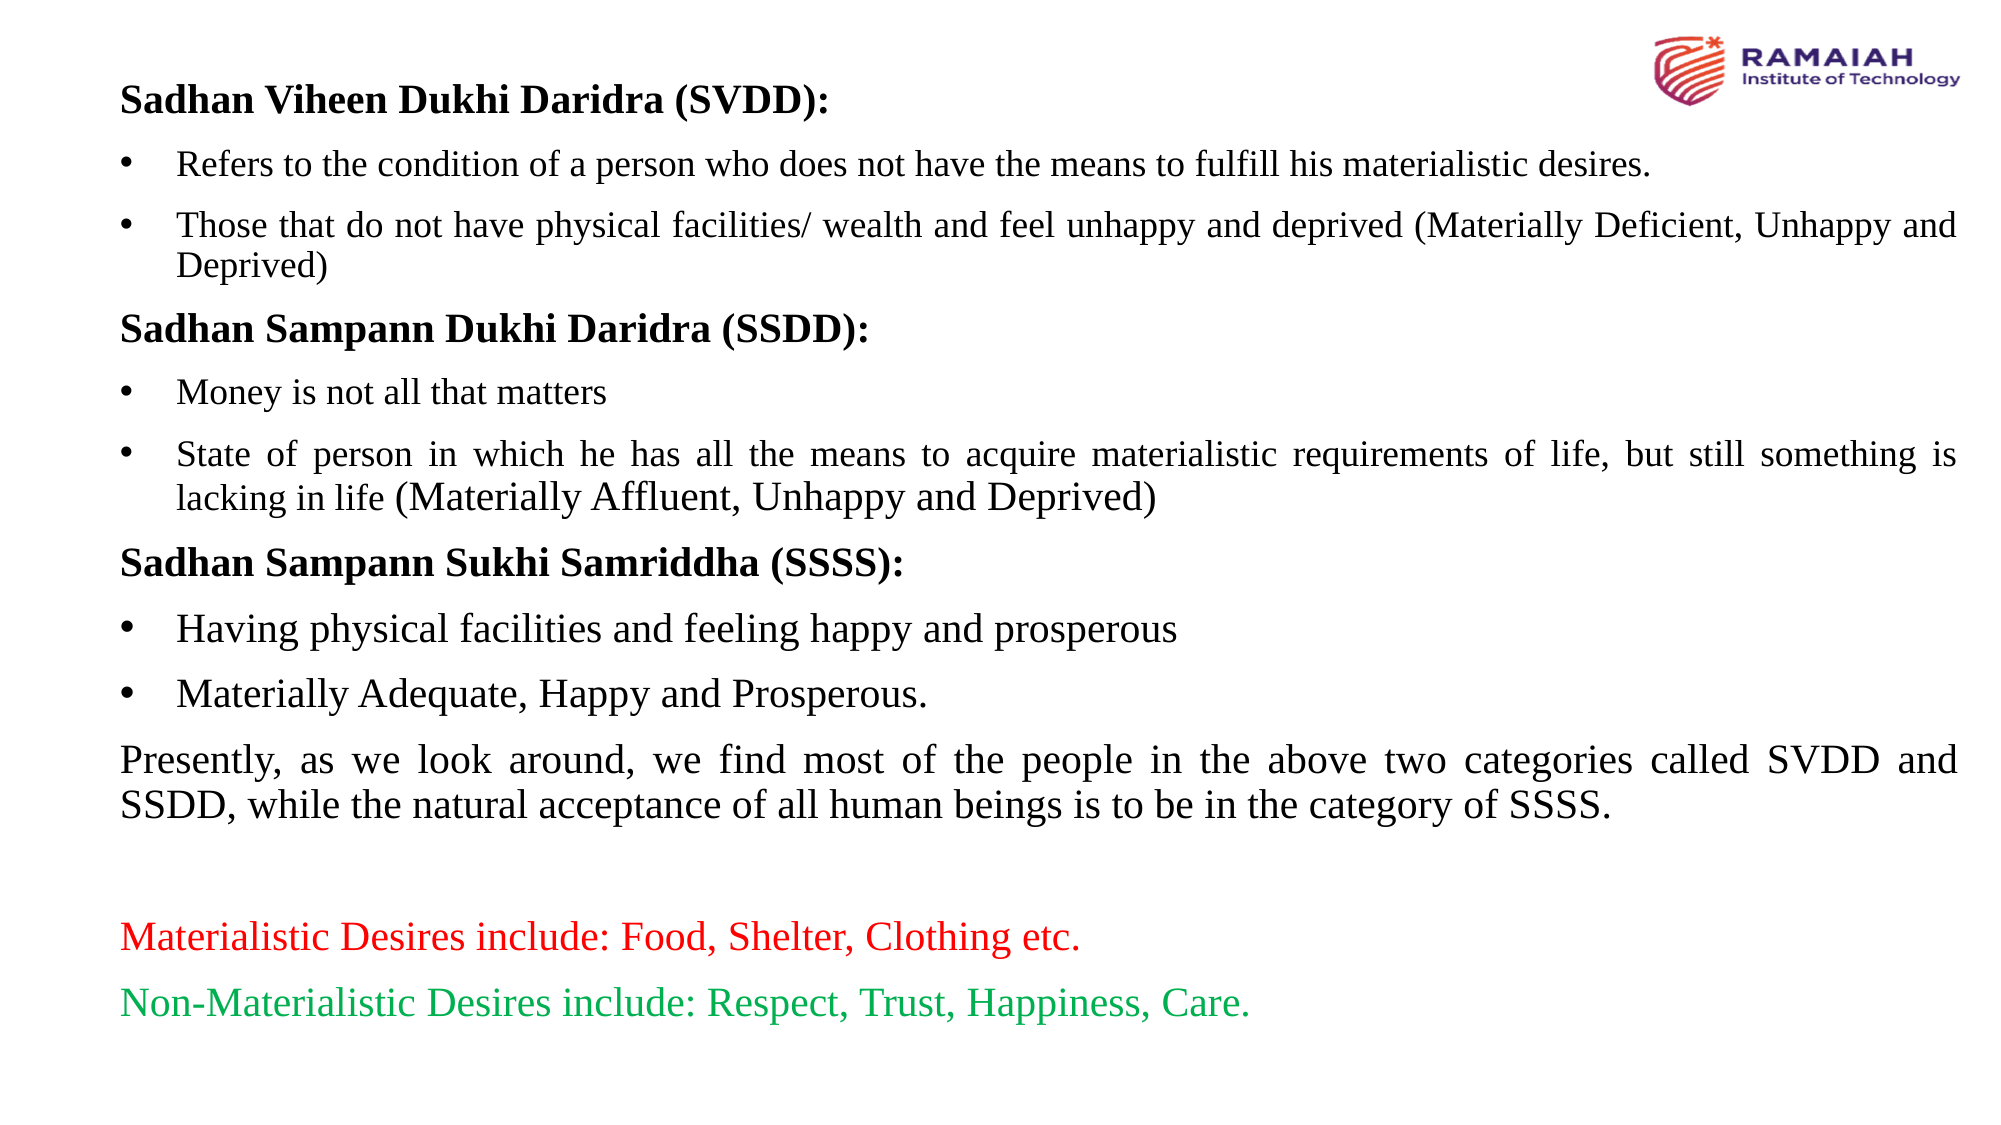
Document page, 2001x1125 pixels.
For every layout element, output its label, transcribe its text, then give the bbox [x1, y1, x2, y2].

subtitle Sadhan Viheen Dukhi Daridra (SVDD): Refers to the condition of a person who does not have the means to fulfill his materialistic desires. Those that do not have physical facilities/ wealth and feel unhappy and deprived (Materially Deficient, Unhappy and Deprived) Sadhan Sampann Dukhi Daridra (SSDD): Money is not all that matters State of person in which he has all the means to acquire materialistic requirements of life, but still something is lacking in life (Materially Affluent, Unhappy and Deprived) Sadhan Sampann Sukhi Samriddha (SSSS): Having physical facilities and feeling happy and prosperous Materially Adequate, Happy and Prosperous. Presently, as we look around, we find most of the people in the above two categories called SVDD and SSDD, while the natural acceptance of all human beings is to be in the category of SSSS. Materialistic Desires include: Food, Shelter, Clothing etc. Non-Materialistic Desires include: Respect, Trust, Happiness, Care. [104, 70, 1975, 1054]
picture [1617, 0, 2000, 130]
